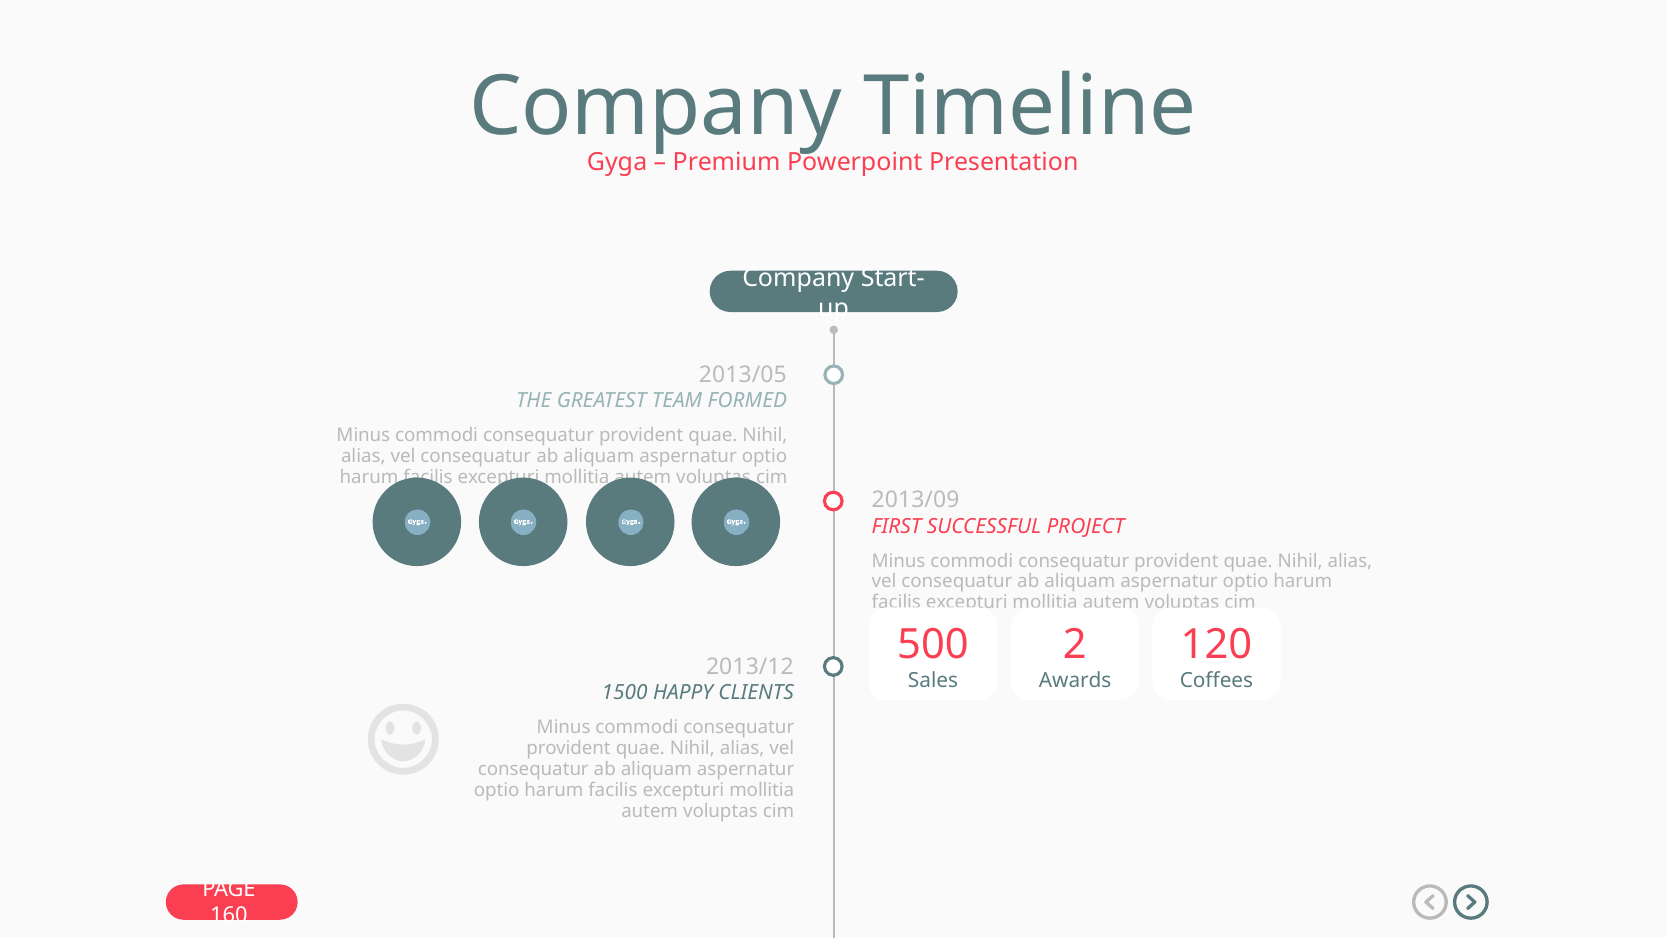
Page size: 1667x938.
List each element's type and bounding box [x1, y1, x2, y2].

picture [691, 477, 781, 567]
picture [478, 477, 568, 567]
text_box [289, 352, 802, 495]
text_box [856, 477, 1401, 703]
list [0, 43, 1667, 185]
picture [585, 477, 675, 567]
picture [372, 477, 462, 567]
text_box [707, 268, 960, 315]
text_box [367, 644, 809, 829]
text_box [822, 329, 845, 938]
